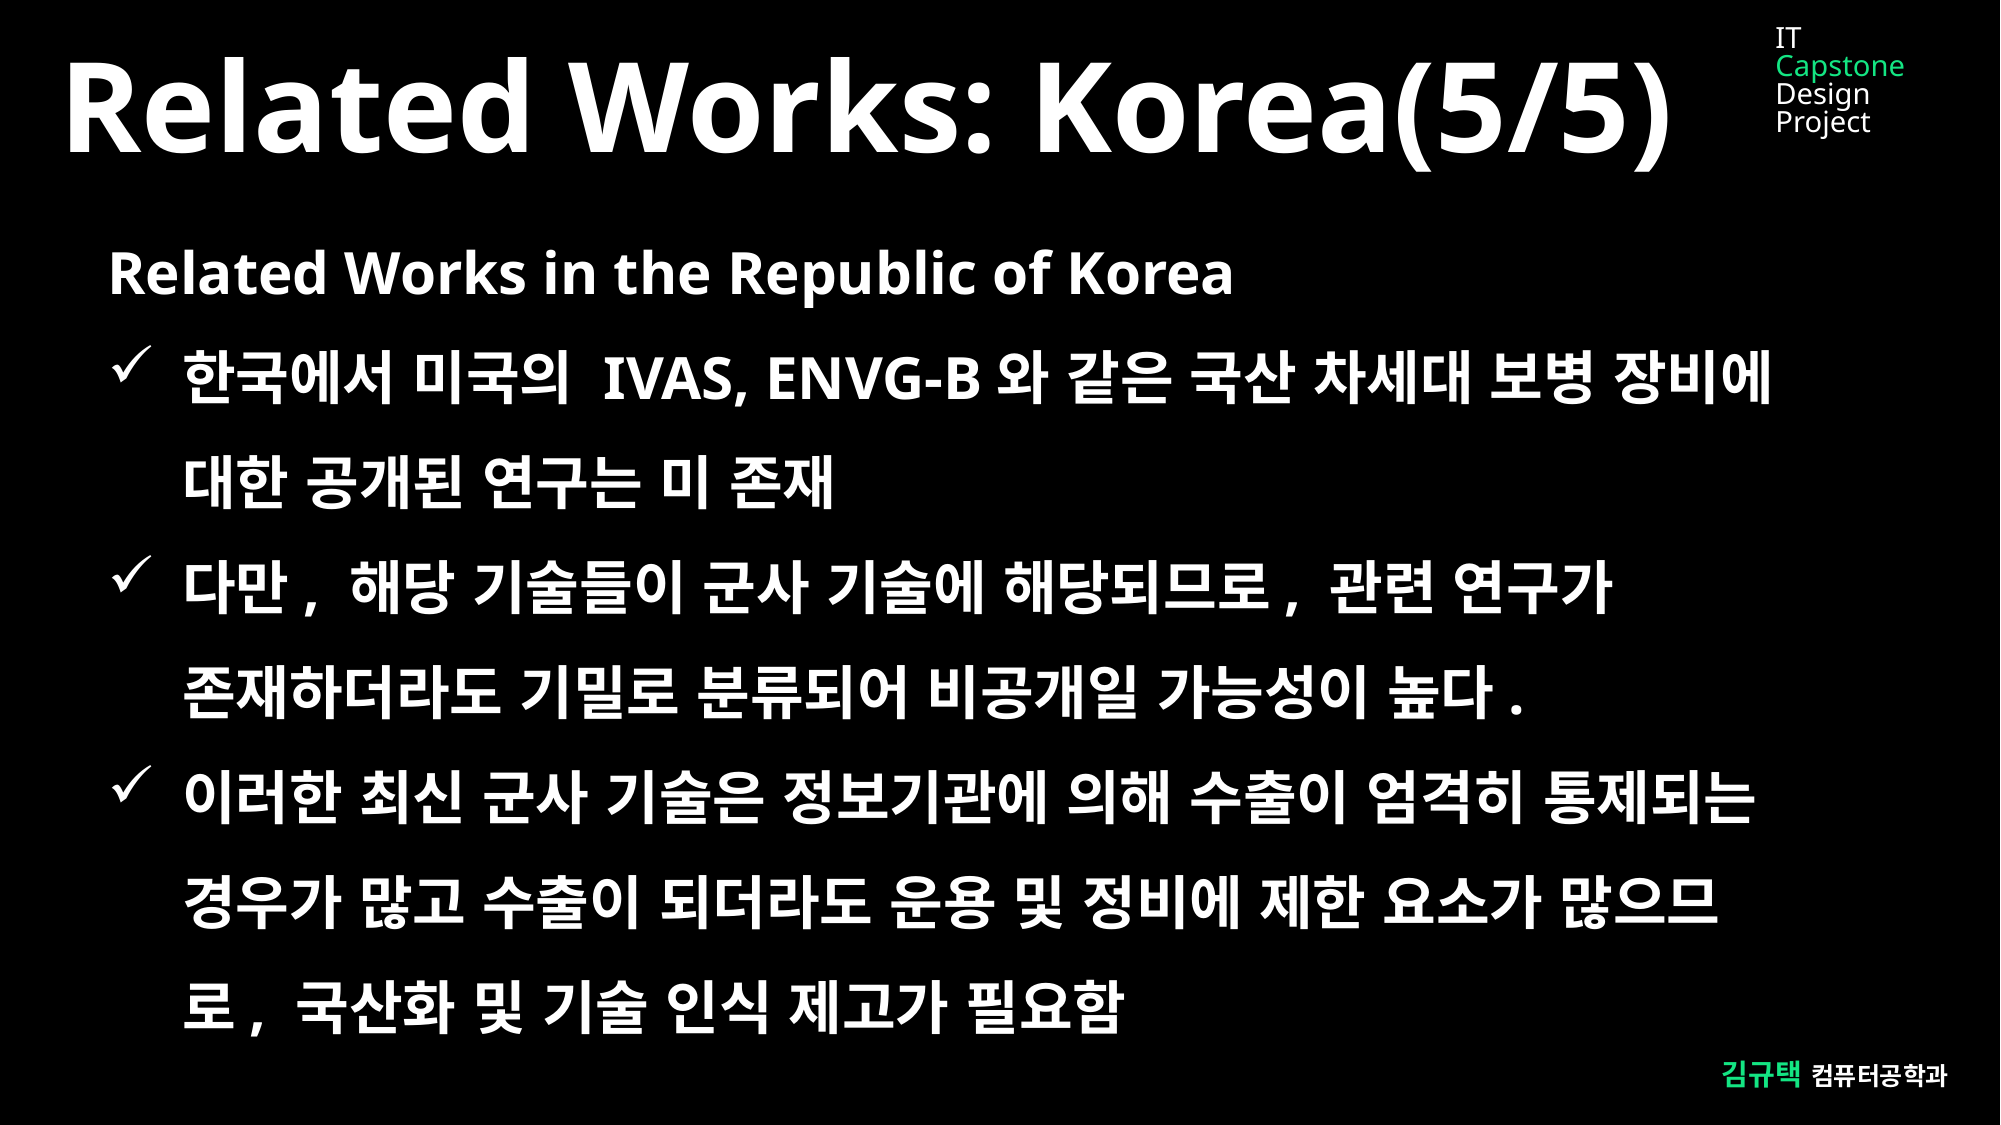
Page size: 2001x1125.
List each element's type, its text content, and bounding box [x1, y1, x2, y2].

text_box Related Works in the Republic of Korea 한국에서 미국의 IVAS, ENVG-B와 같은 국산 차세대 보병 장비에 대한 공개된 연구는 미 존재 다만, 해당 기술들이 군사 기술에 해당되므로, 관련 연구가 존재하더라도 기밀로 분류되어 비공개일 가능성이 높다. 이러한 최신 군사 기술은 정보기관에 의해 수출이 엄격히 통제되는 경우가 많고 수출이 되더라도 운용 및 정비에 제한 요소가 많으므로, 국산화 및 기술 인식 제고가 필요함 [91, 193, 1812, 1053]
text_box IT Capstone Design Project [1759, 12, 1989, 152]
text_box 김규택 컴퓨터공학과 [1705, 1043, 1989, 1104]
text_box Related Works: Korea(5/5) [43, 18, 1736, 189]
